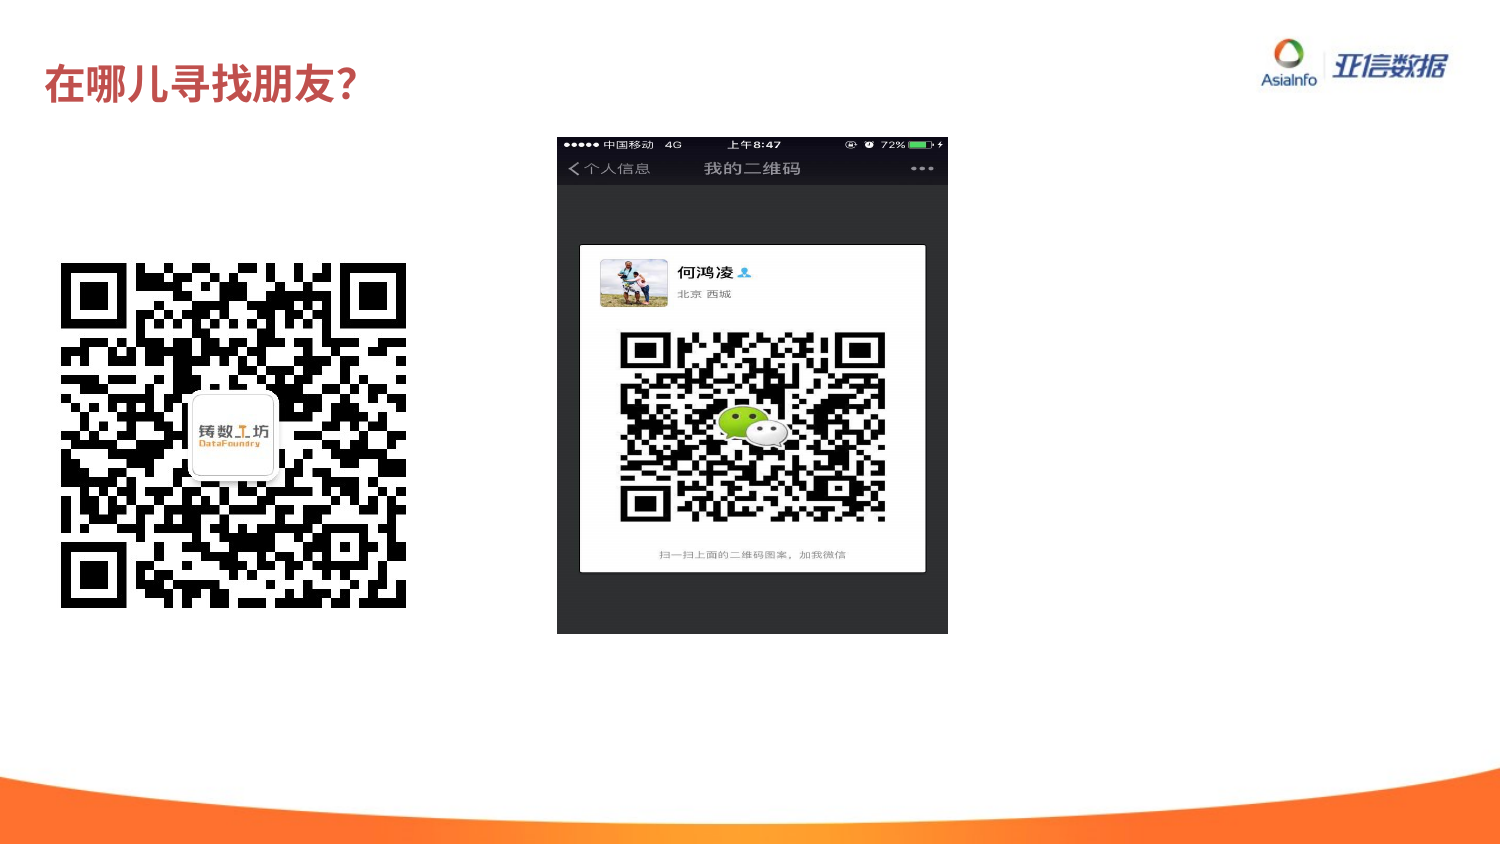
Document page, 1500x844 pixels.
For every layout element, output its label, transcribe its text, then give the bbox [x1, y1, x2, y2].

picture [0, 0, 1500, 844]
title 在哪儿寻找朋友？ [29, 26, 1477, 116]
